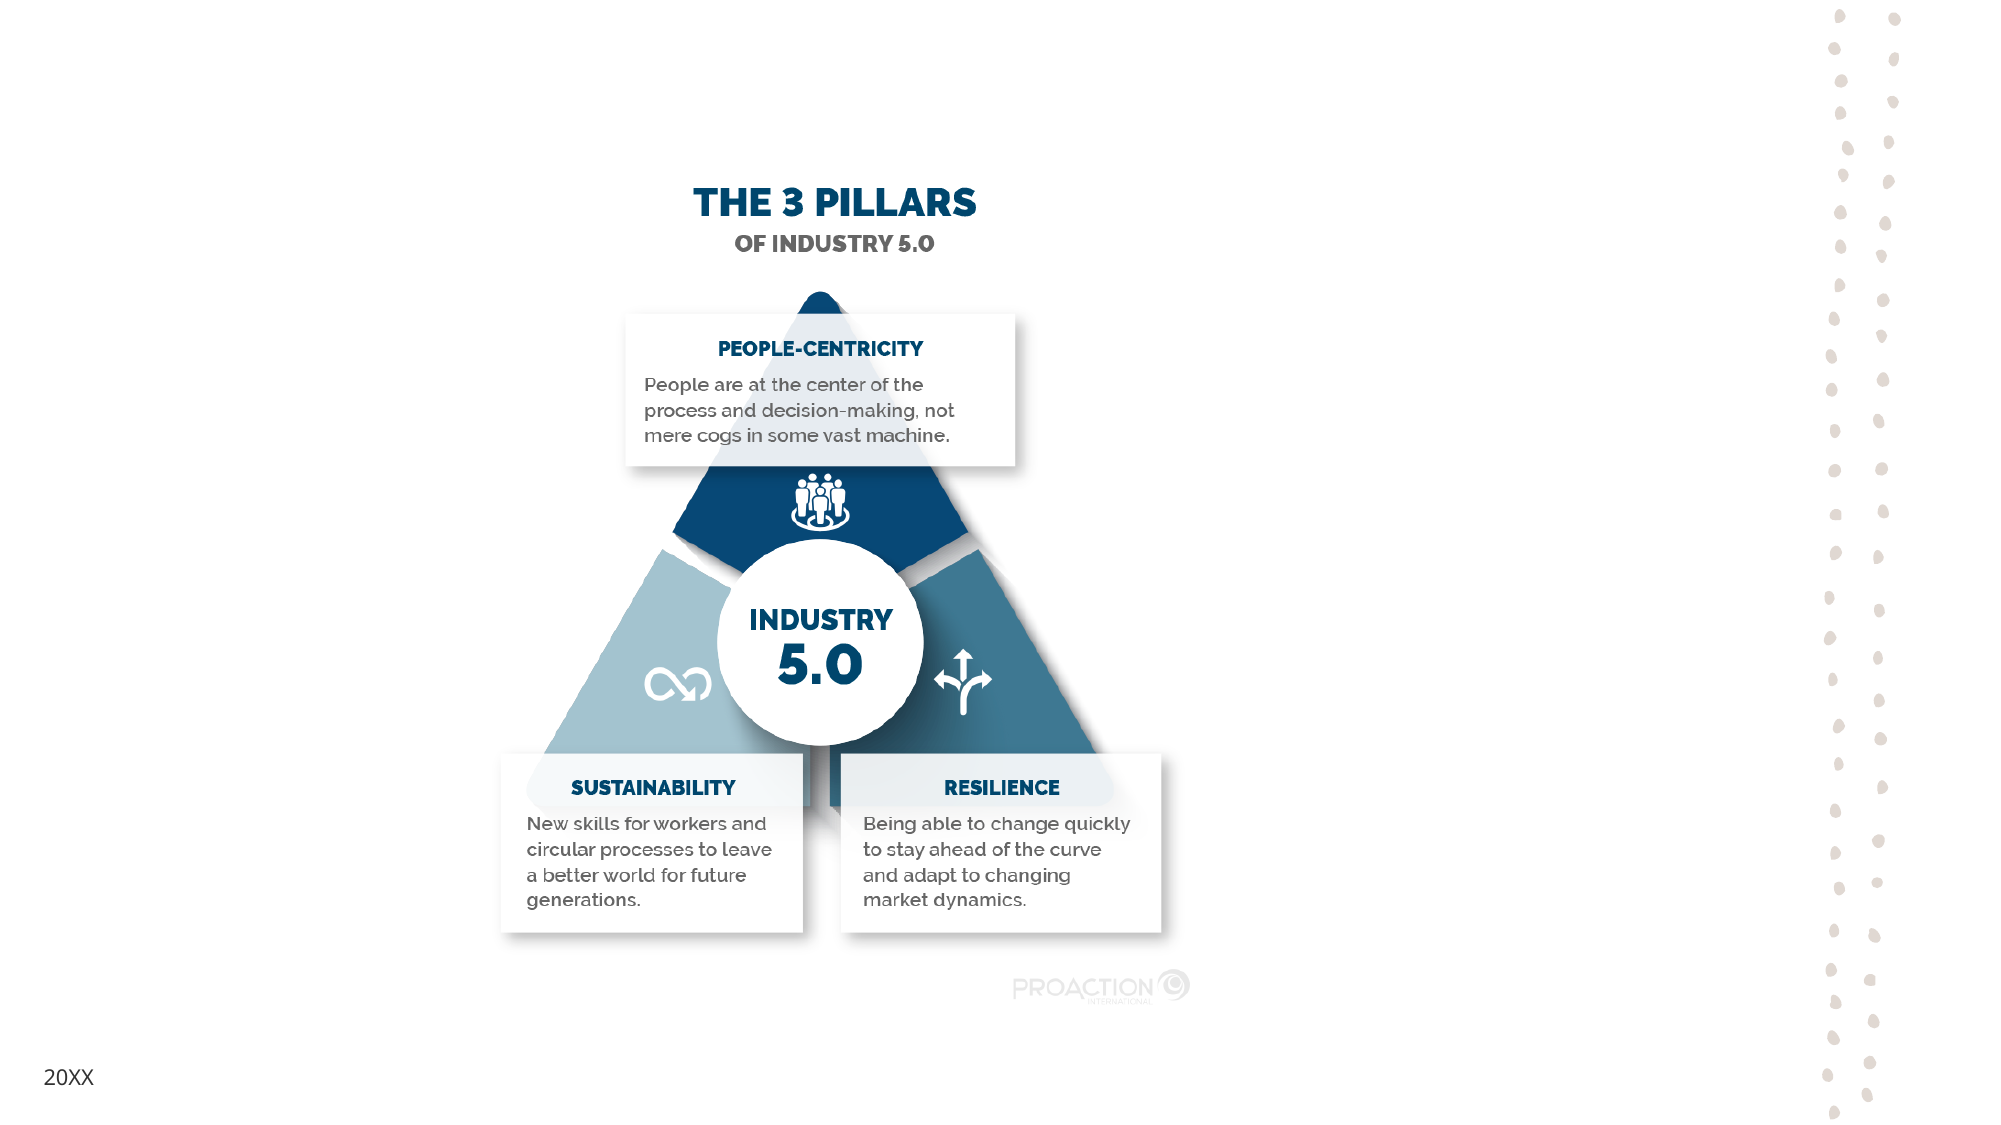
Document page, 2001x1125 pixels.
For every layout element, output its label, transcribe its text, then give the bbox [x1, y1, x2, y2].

slide_number 20XX [28, 1046, 496, 1107]
picture [468, 159, 1201, 1015]
